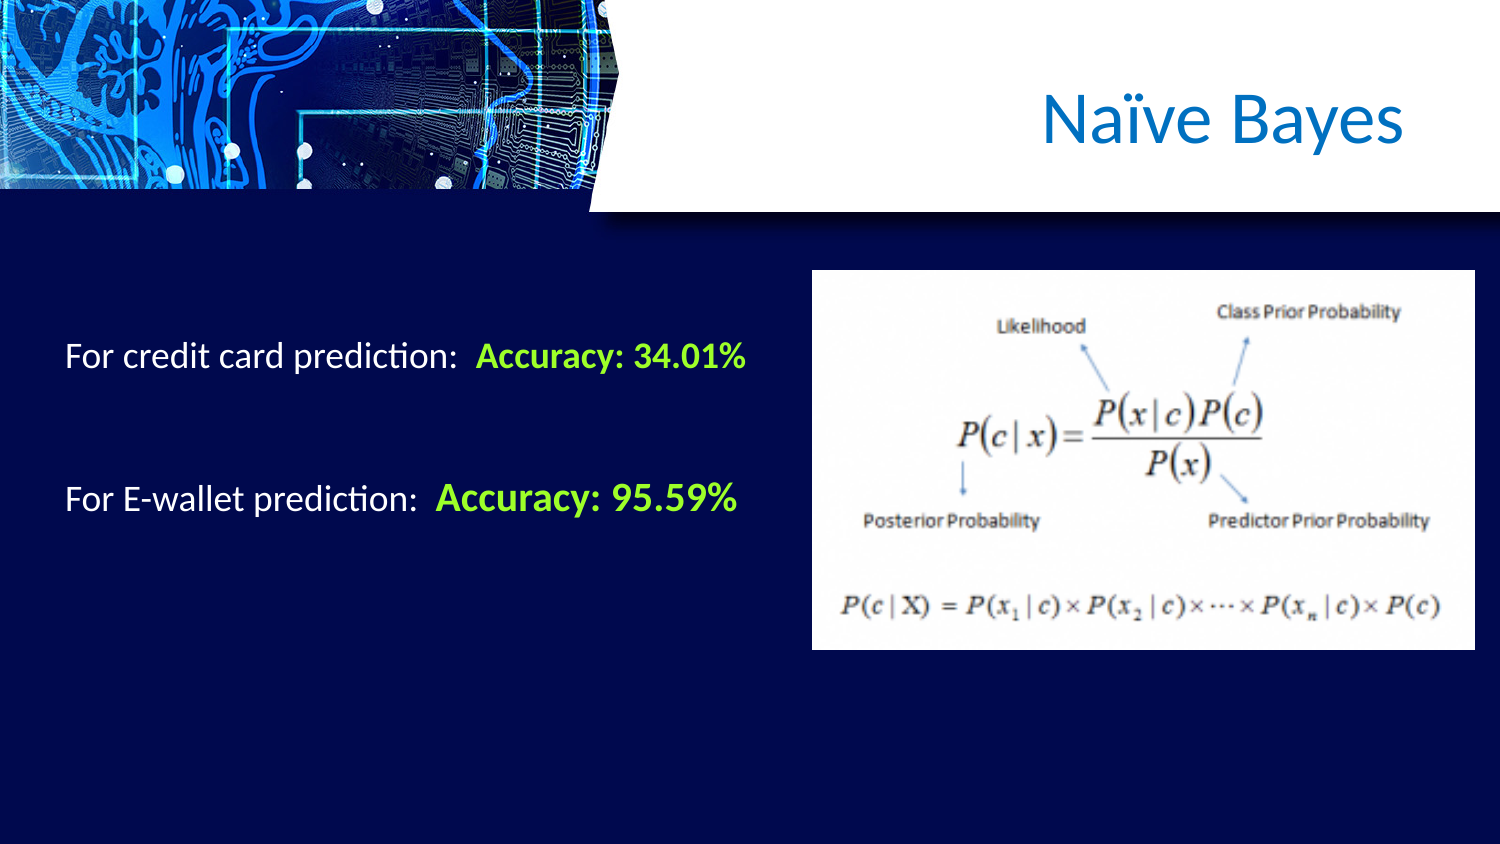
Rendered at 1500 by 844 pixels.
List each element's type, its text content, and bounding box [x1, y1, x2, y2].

picture [0, 0, 1500, 844]
text_box For E-wallet prediction: Accuracy: 95.59% [50, 461, 807, 527]
text_box Naïve Bayes [915, 61, 1420, 167]
text_box For credit card prediction: Accuracy: 34.01% [50, 323, 807, 383]
